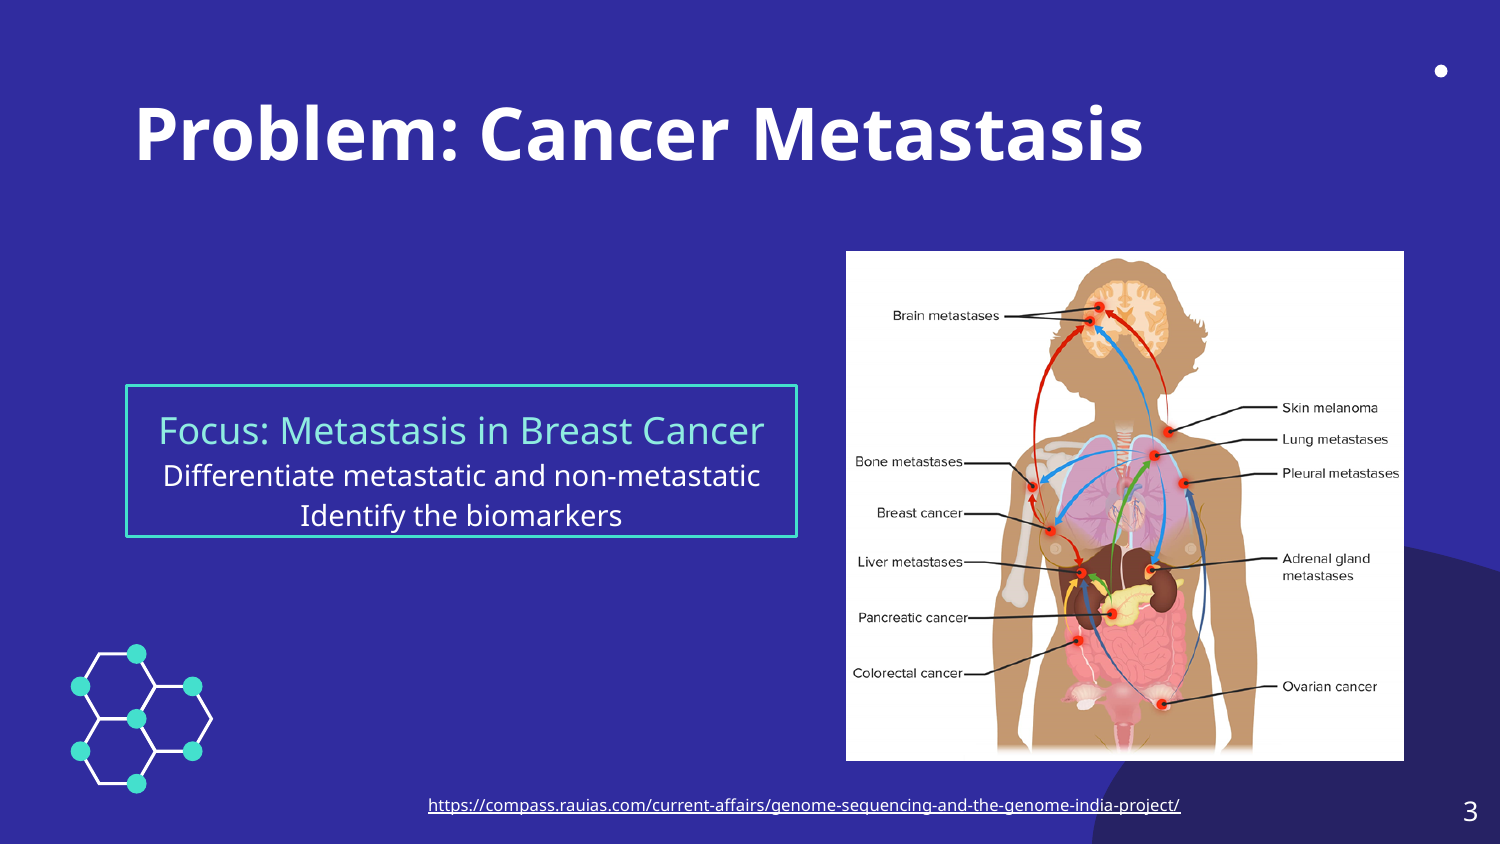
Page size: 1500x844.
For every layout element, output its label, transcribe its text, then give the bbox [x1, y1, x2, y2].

slide_number 3 [1403, 779, 1494, 844]
subtitle Focus: Metastasis in Breast Cancer Differentiate metastatic and non-metastatic Identify the biomarkers [126, 385, 797, 537]
text_box [297, 775, 1263, 841]
picture [845, 251, 1404, 761]
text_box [70, 643, 212, 794]
title Problem: Cancer Metastasis [118, 72, 1383, 167]
text_box https://compass.rauias.com/current-affairs/genome-sequencing-and-the-genome-india-project/ [322, 779, 1288, 844]
